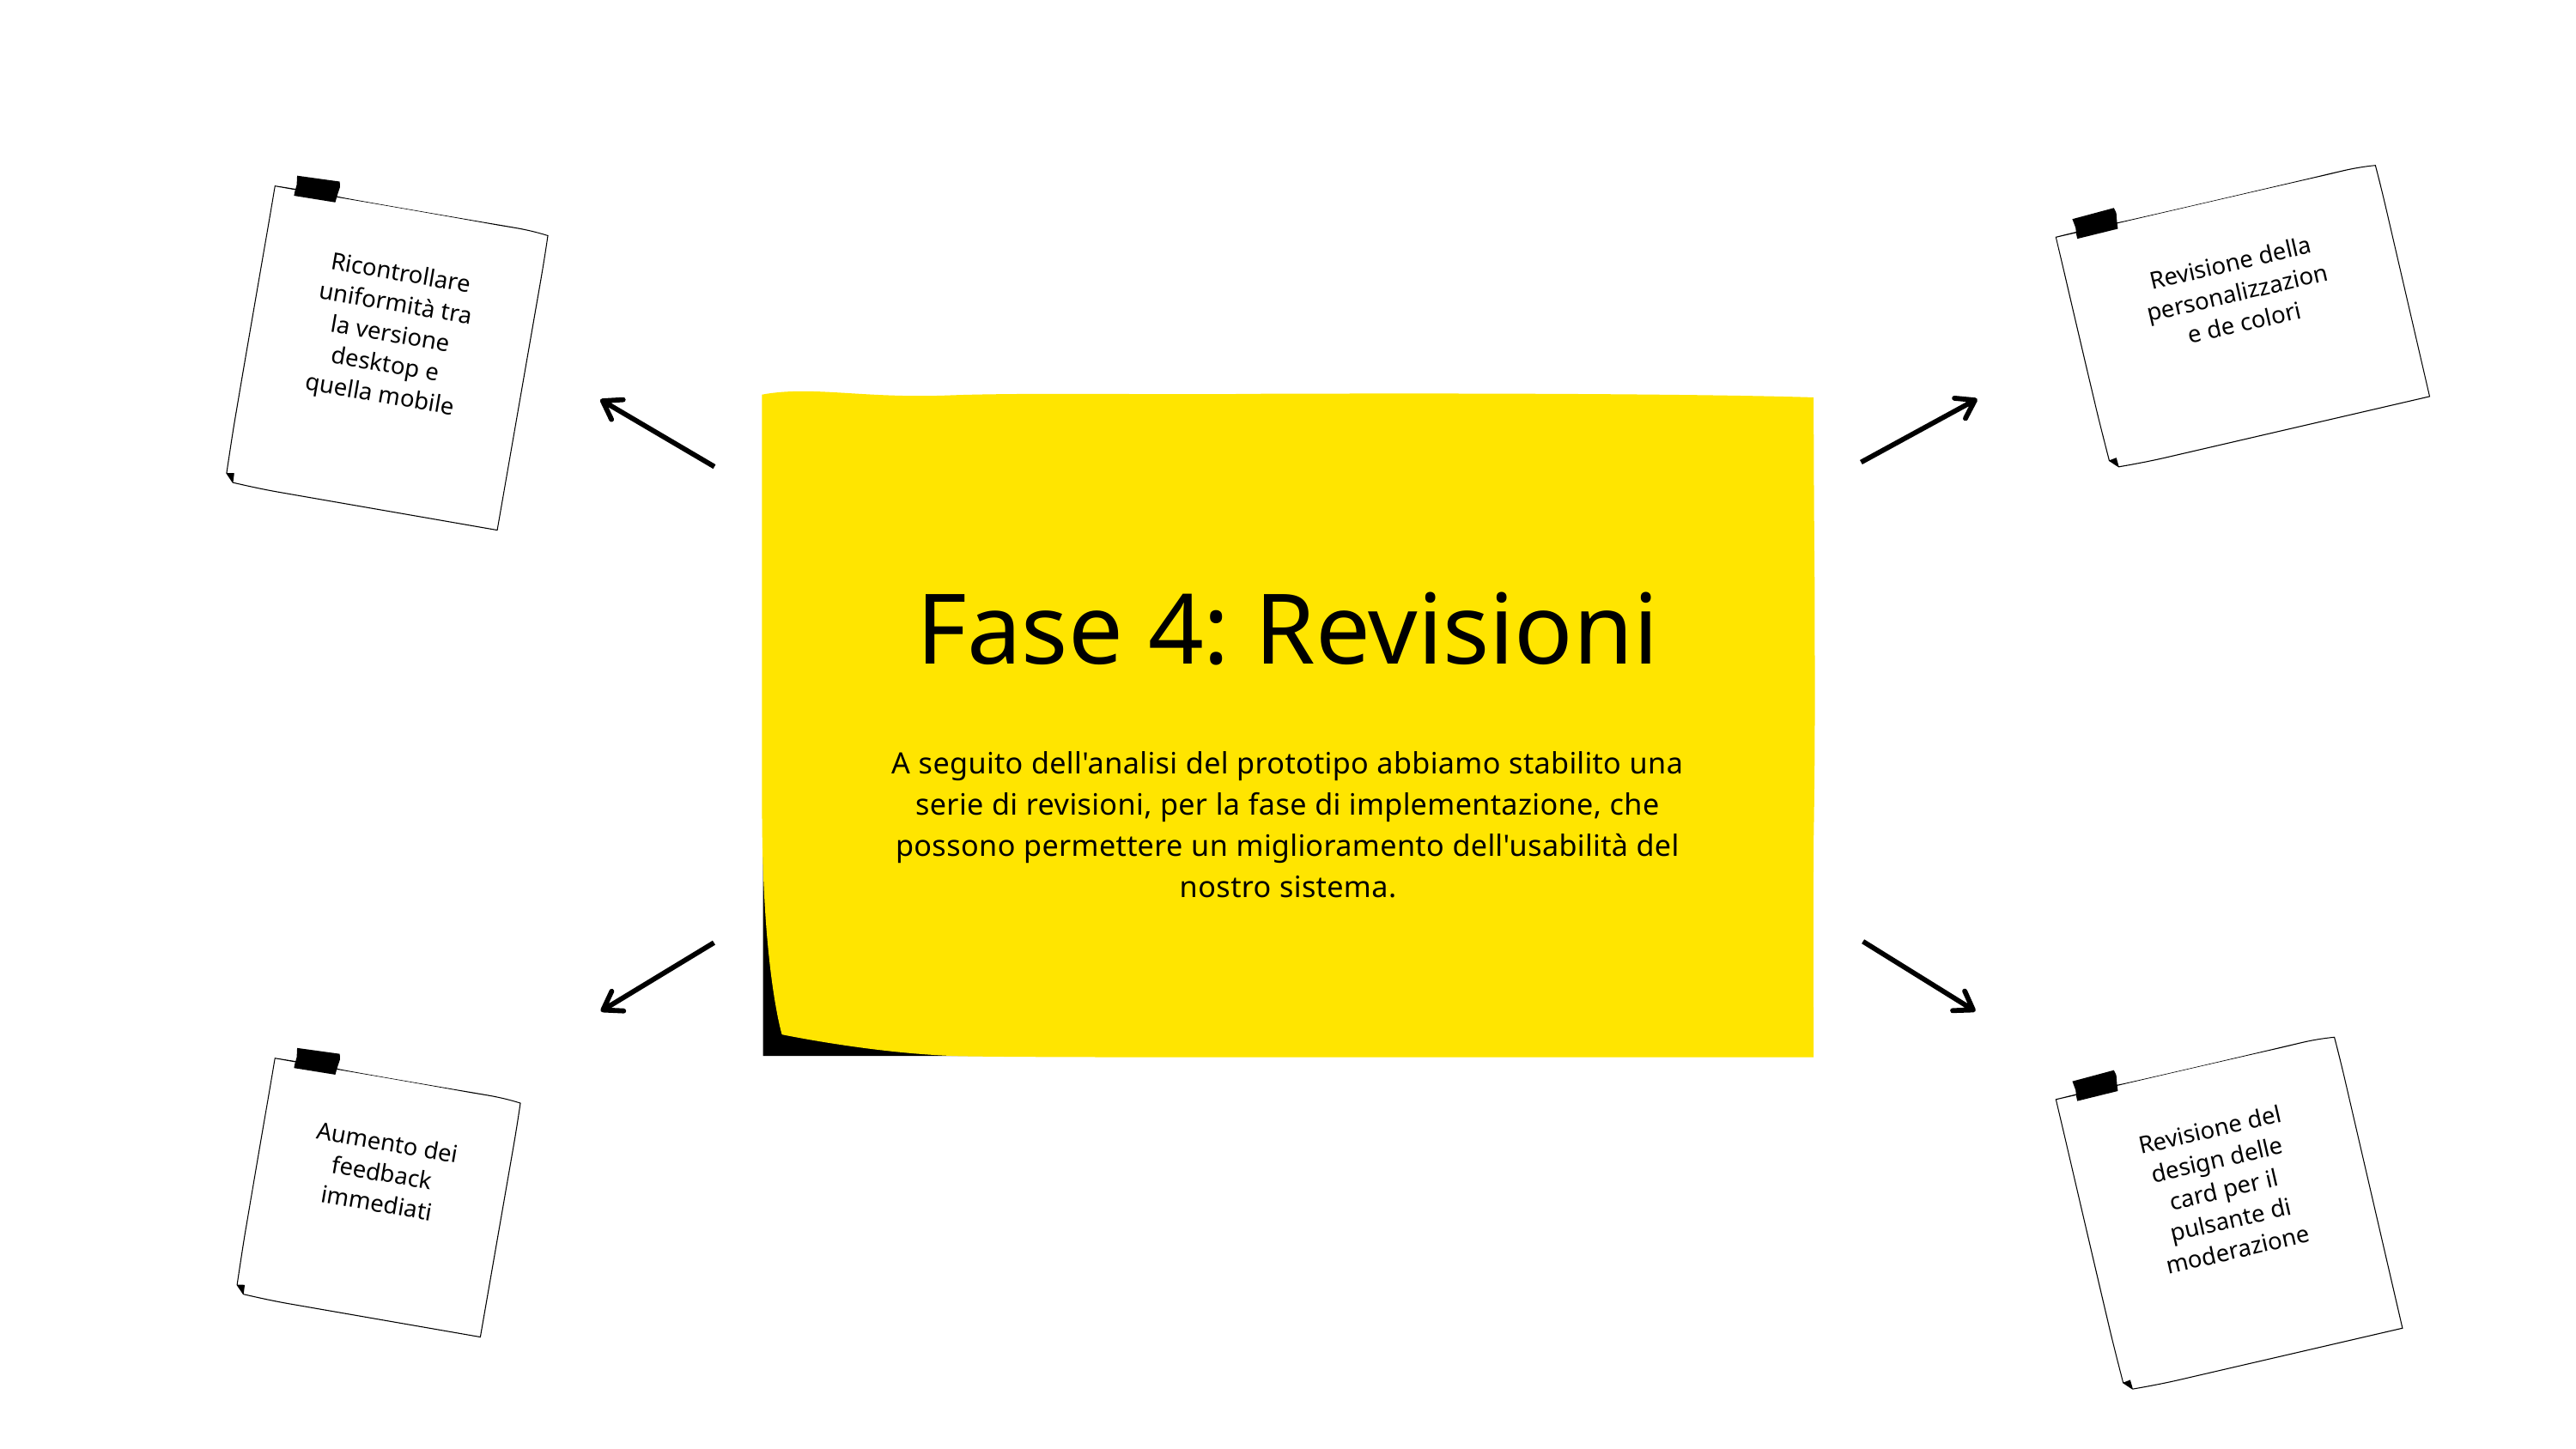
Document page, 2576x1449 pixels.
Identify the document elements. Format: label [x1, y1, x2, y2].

text_box [246, 191, 528, 510]
text_box [591, 962, 724, 991]
text_box [591, 418, 724, 448]
text_box [2082, 1046, 2372, 1366]
text_box [1852, 961, 1986, 991]
text_box [1852, 415, 1986, 446]
text_box [854, 570, 1722, 878]
text_box [252, 1060, 506, 1319]
text_box [2075, 179, 2407, 438]
text_box [761, 391, 1814, 1058]
